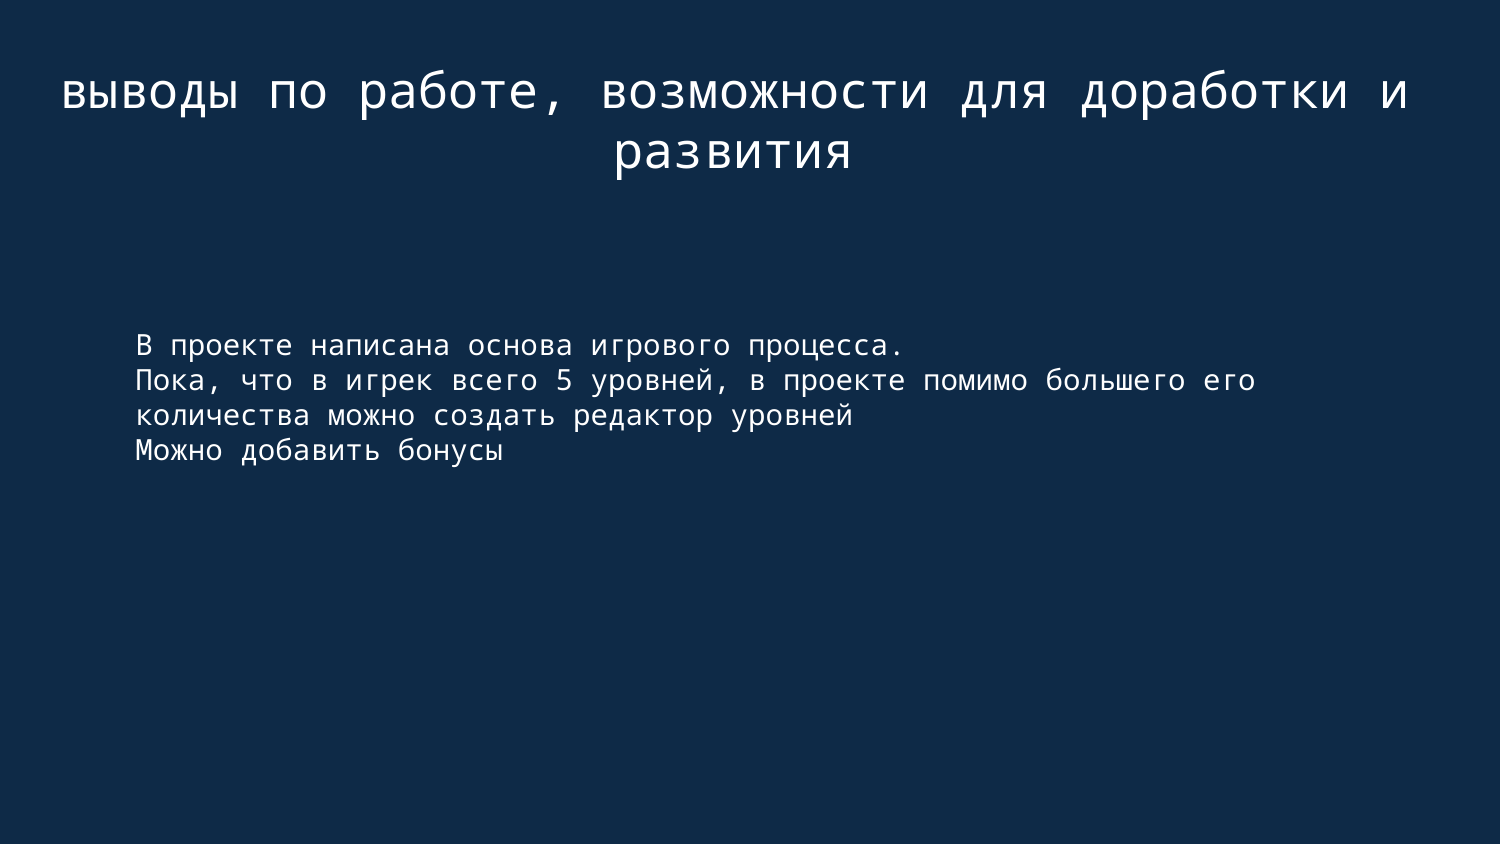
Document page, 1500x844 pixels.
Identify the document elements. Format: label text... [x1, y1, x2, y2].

text_box В проекте написана основа игрового процесса. Пока, что в игрек всего 5 уровней, в проекте помимо большего его количества можно создать редактор уровней Можно добавить бонусы [120, 318, 1347, 474]
title выводы по работе, возможности для доработки и развития [15, 43, 1453, 186]
